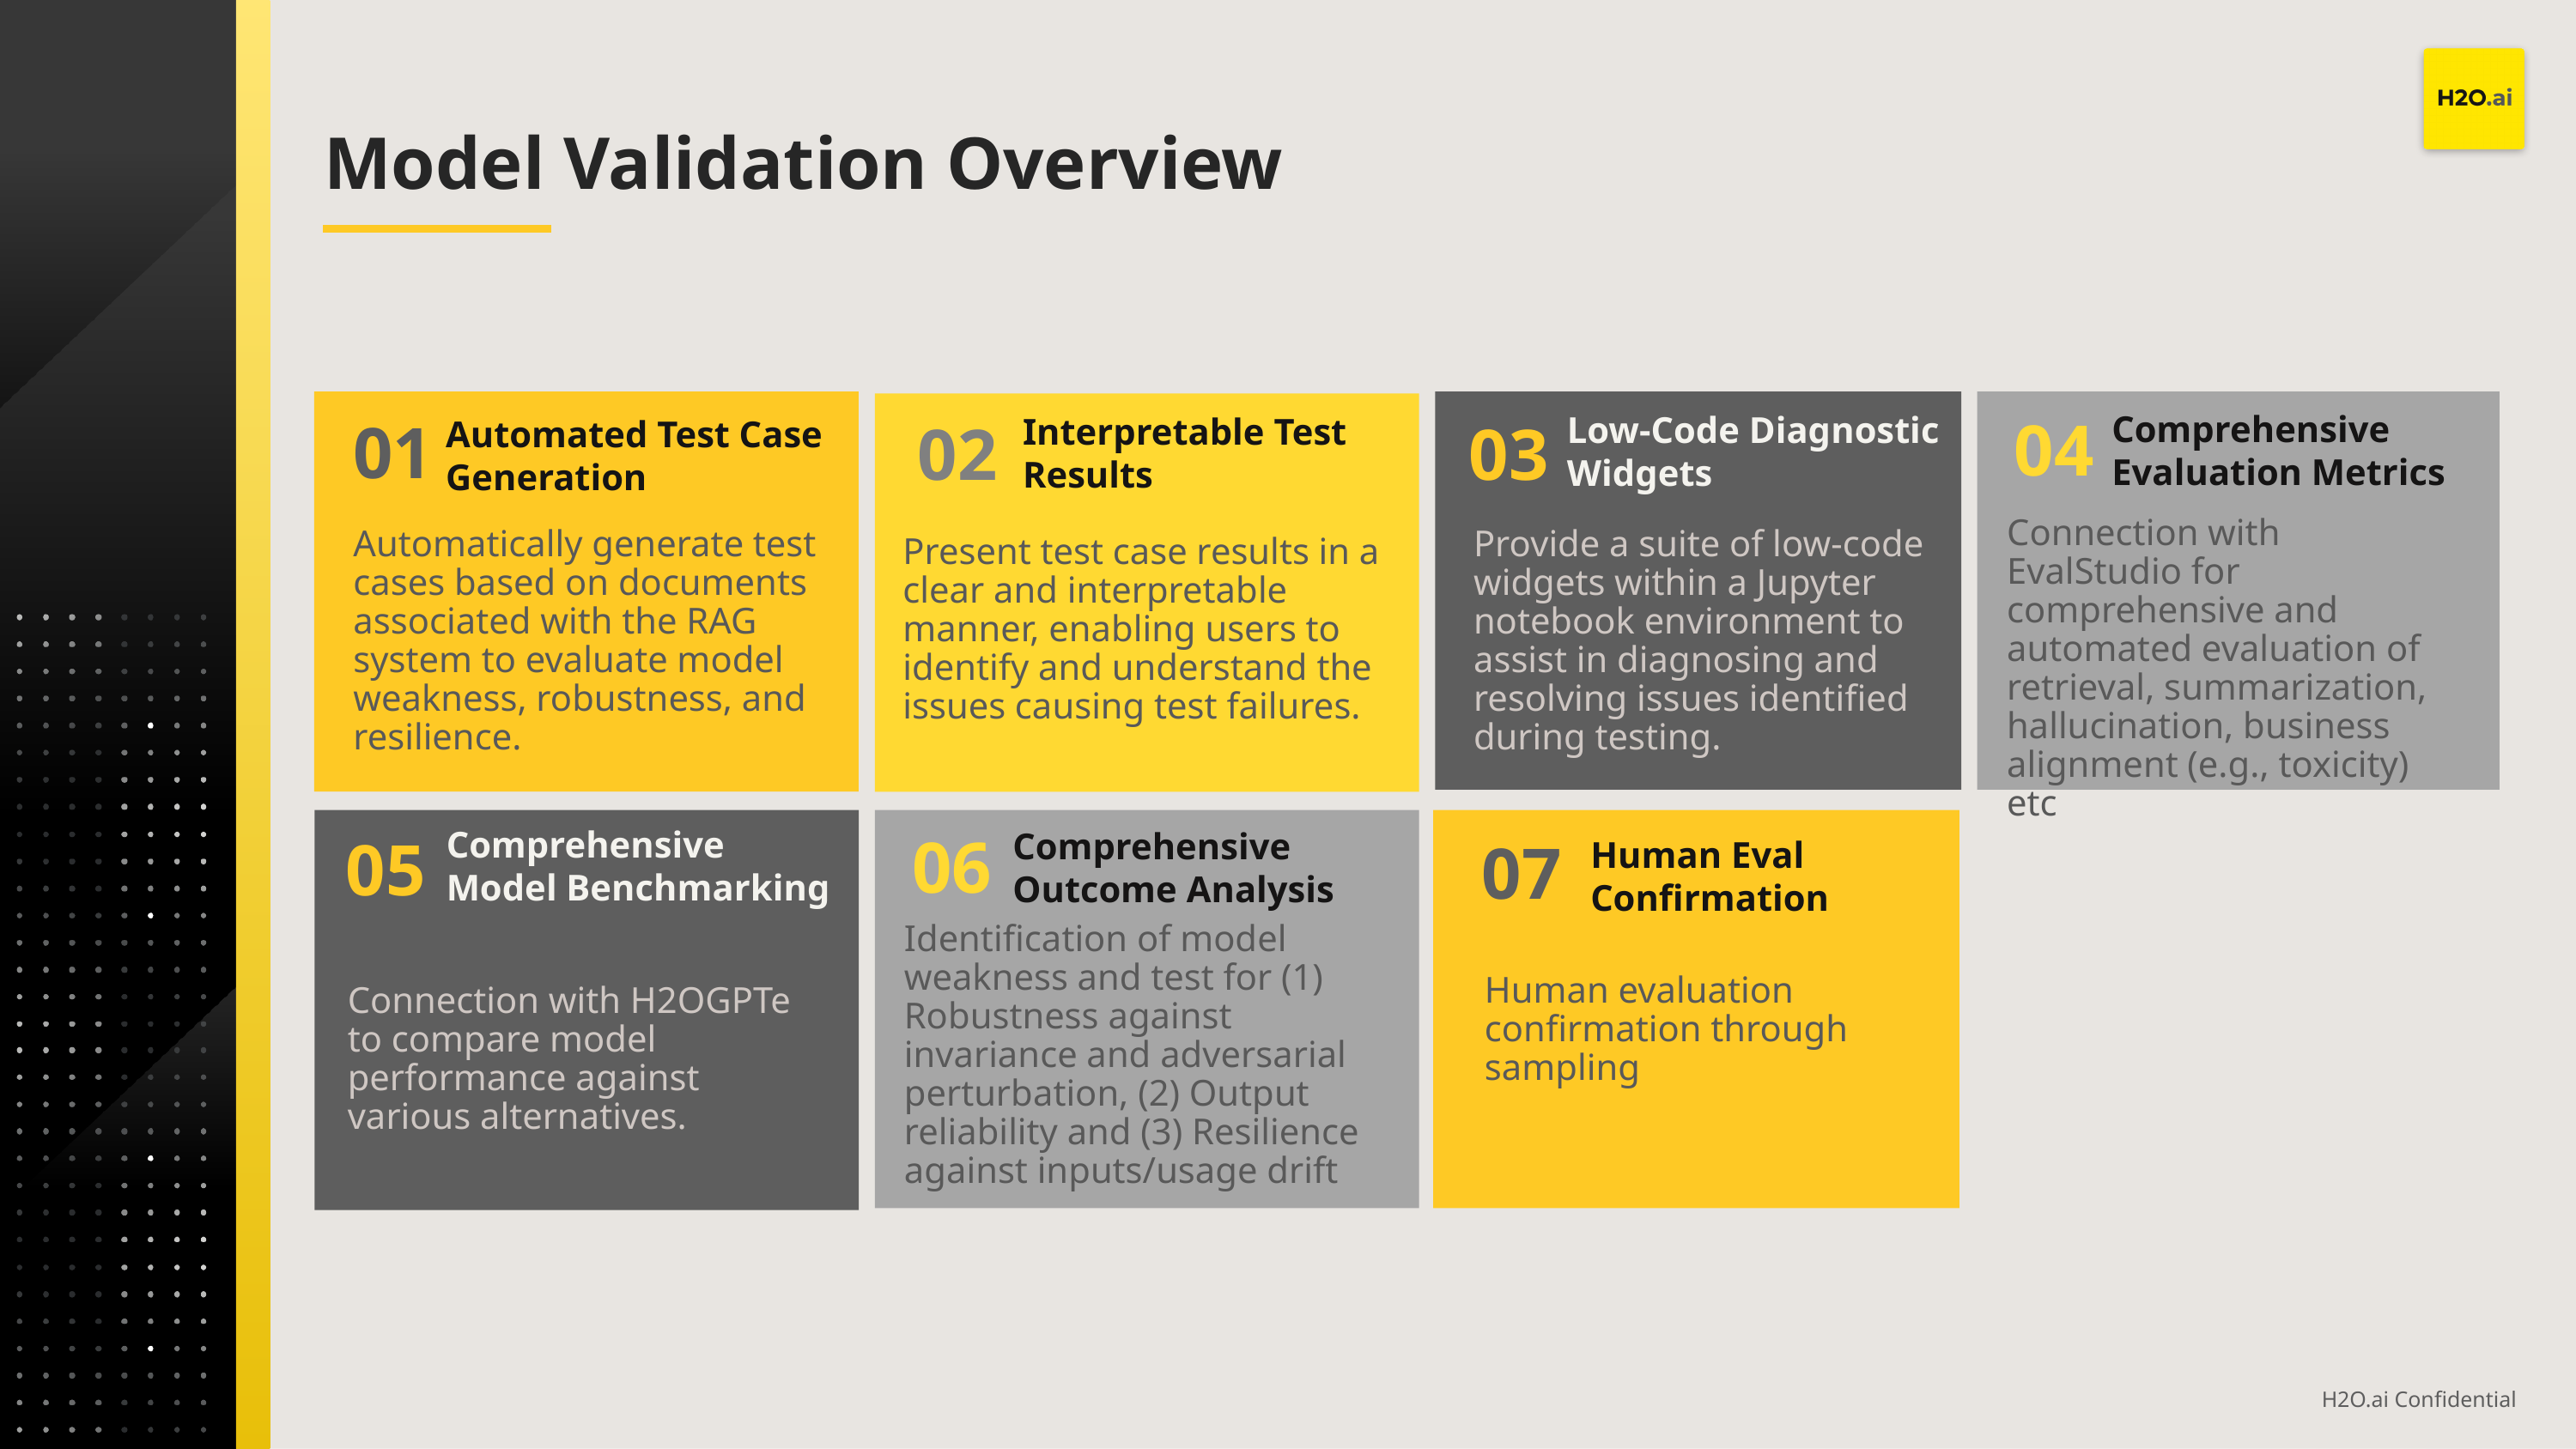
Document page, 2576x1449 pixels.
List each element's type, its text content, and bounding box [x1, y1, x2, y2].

text_box [313, 391, 859, 792]
text_box 07 [1445, 819, 1571, 923]
text_box 02 [882, 400, 1007, 505]
text_box [1433, 809, 1959, 1209]
text_box Present test case results in a clear and interpretable manner, enabling users to identify and understand the issues causing test failures. [893, 524, 1401, 737]
text_box Comprehensive Evaluation Metrics [2102, 397, 2492, 503]
text_box Low-Code Diagnostic Widgets [1557, 397, 1959, 504]
text_box [1977, 391, 2500, 790]
text_box Comprehensive Outcome Analysis [1003, 814, 1405, 911]
text_box Human Eval Confirmation [1581, 822, 1940, 929]
text_box [314, 809, 860, 1210]
text_box Connection with H2OGPTe to compare model performance against various alternatives. [337, 973, 819, 1148]
text_box Automatically generate test cases based on documents associated with the RAG system to evaluate model weakness, robustness, and resilience. [343, 516, 843, 768]
text_box 05 [310, 815, 435, 919]
text_box Comprehensive Model Benchmarking [436, 812, 845, 919]
text_box 06 [876, 814, 1002, 918]
picture [2423, 48, 2524, 149]
picture [0, 0, 236, 1449]
text_box Identification of model weakness and test for (1) Robustness against invariance and adversarial perturbation, (2) Output reliability and (3) Resilience against inputs/usage drift [894, 911, 1409, 1202]
text_box Interpretable Test Results [1012, 400, 1402, 506]
text_box [874, 809, 1419, 1209]
text_box Automated Test Case Generation [435, 402, 838, 508]
text_box 04 [1978, 396, 2105, 500]
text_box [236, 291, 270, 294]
text_box 01 [327, 404, 435, 498]
text_box 03 [1432, 400, 1557, 504]
text_box Human evaluation confirmation through sampling [1474, 961, 1893, 1098]
text_box Provide a suite of low-code widgets within a Jupyter notebook environment to assist in diagnosing and resolving issues identified during testing. [1463, 516, 1937, 767]
title Model Validation Overview [314, 108, 1525, 244]
text_box [1435, 391, 1962, 790]
text_box [874, 393, 1419, 792]
text_box Connection with EvalStudio for comprehensive and automated evaluation of retrieval, summarization, hallucination, business alignment (e.g., toxicity) etc [1996, 505, 2470, 834]
